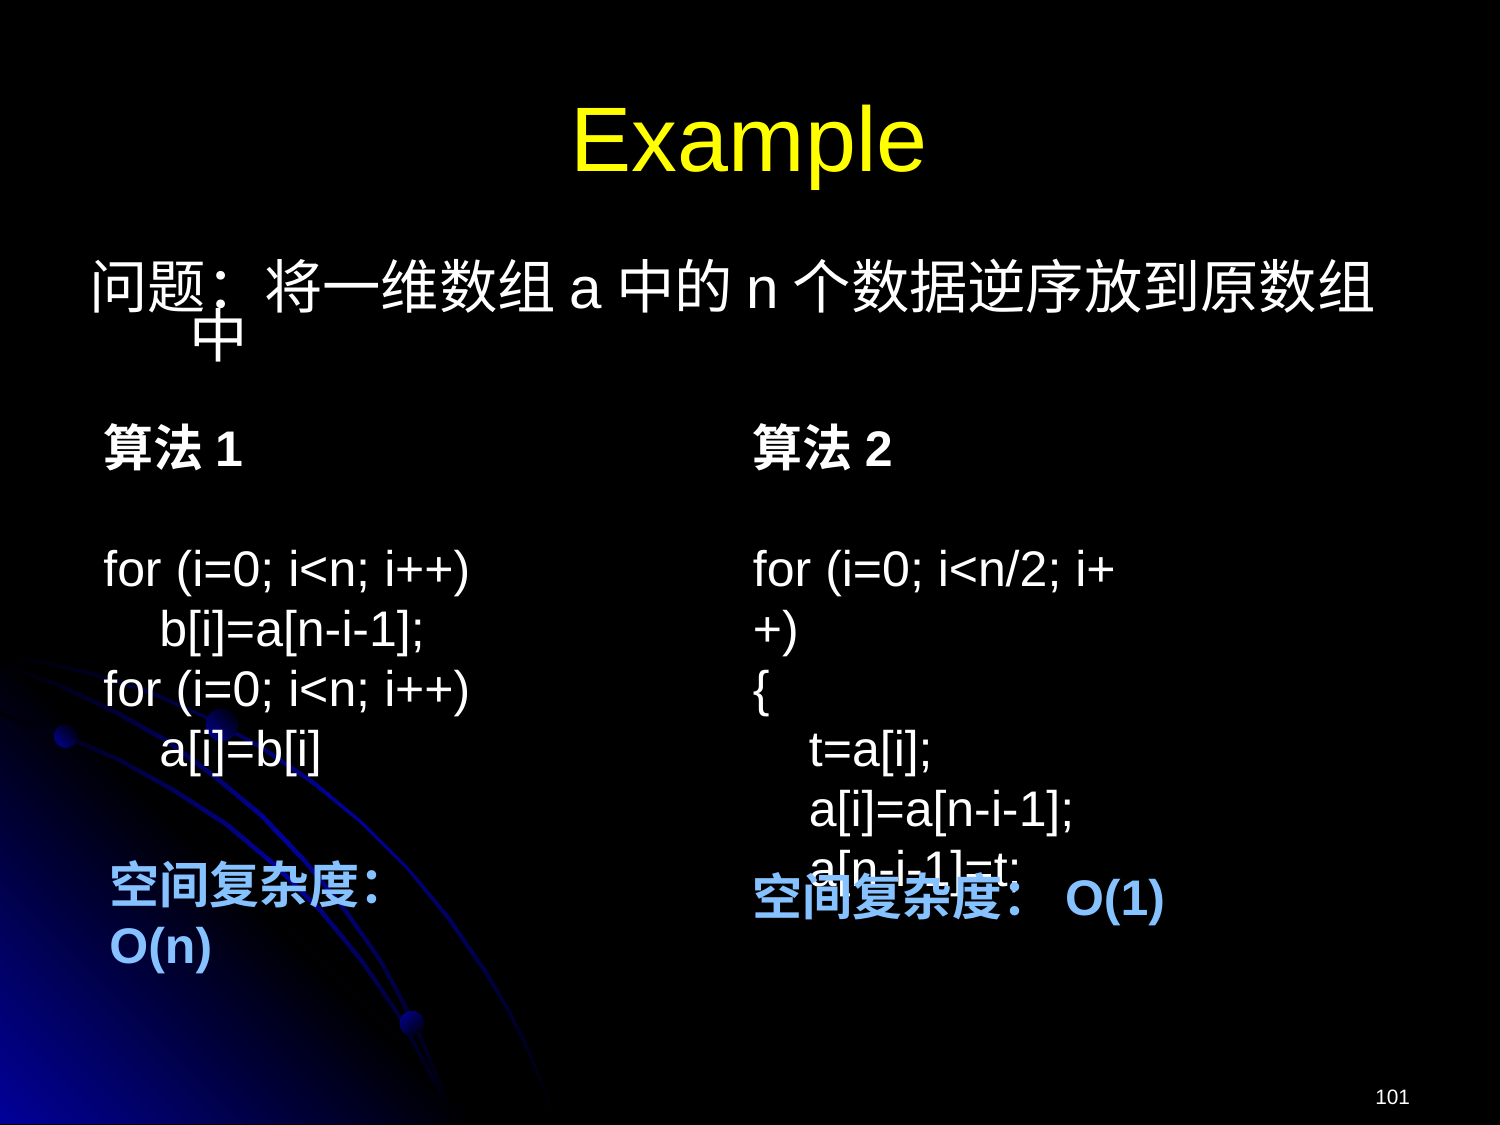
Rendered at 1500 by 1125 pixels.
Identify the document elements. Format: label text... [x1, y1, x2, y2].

text_box 算法2 for (i=0; i<n/2; i++) { t=a[i]; a[i]=a[n-i-1]; a[n-i-1]=t; [738, 408, 1175, 857]
text_box 算法1 for (i=0; i<n; i++) b[i]=a[n-i-1]; for (i=0; i<n; i++) a[i]=b[i] [88, 408, 525, 784]
text_box 空间复杂度：O(1) [738, 857, 1278, 933]
text_box 空间复杂度：O(n) [94, 845, 519, 981]
text_box 问题：将一维数组a中的n个数据逆序放到原数组中 [74, 262, 1425, 382]
slide_number 101 [1074, 1051, 1425, 1125]
text_box Example [74, 59, 1425, 210]
